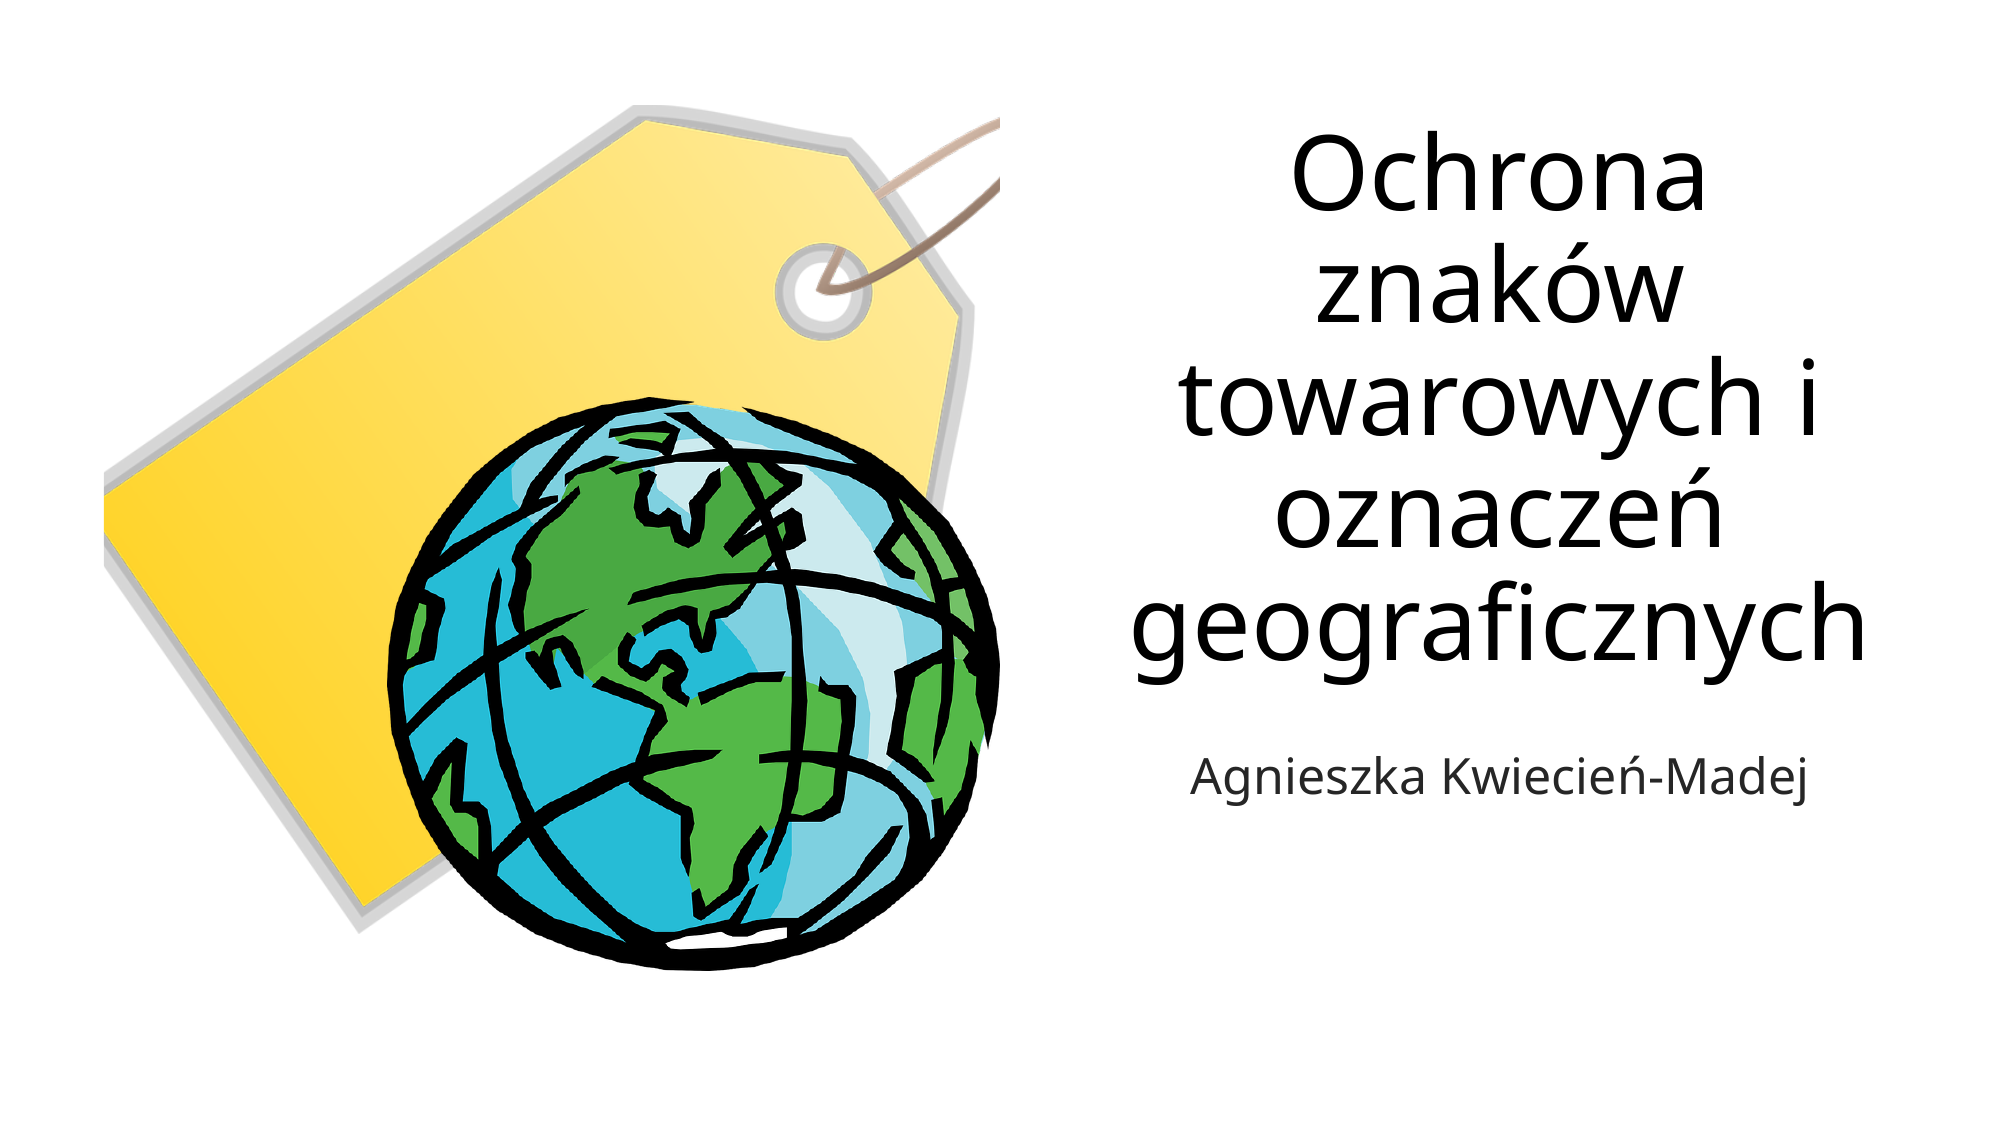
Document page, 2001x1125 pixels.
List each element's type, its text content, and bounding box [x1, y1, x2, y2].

picture [103, 104, 1001, 972]
title Ochrona znaków towarowych i oznaczeń geograficznych [1105, 104, 1895, 691]
subtitle Agnieszka Kwiecień-Madej [1103, 743, 1897, 935]
